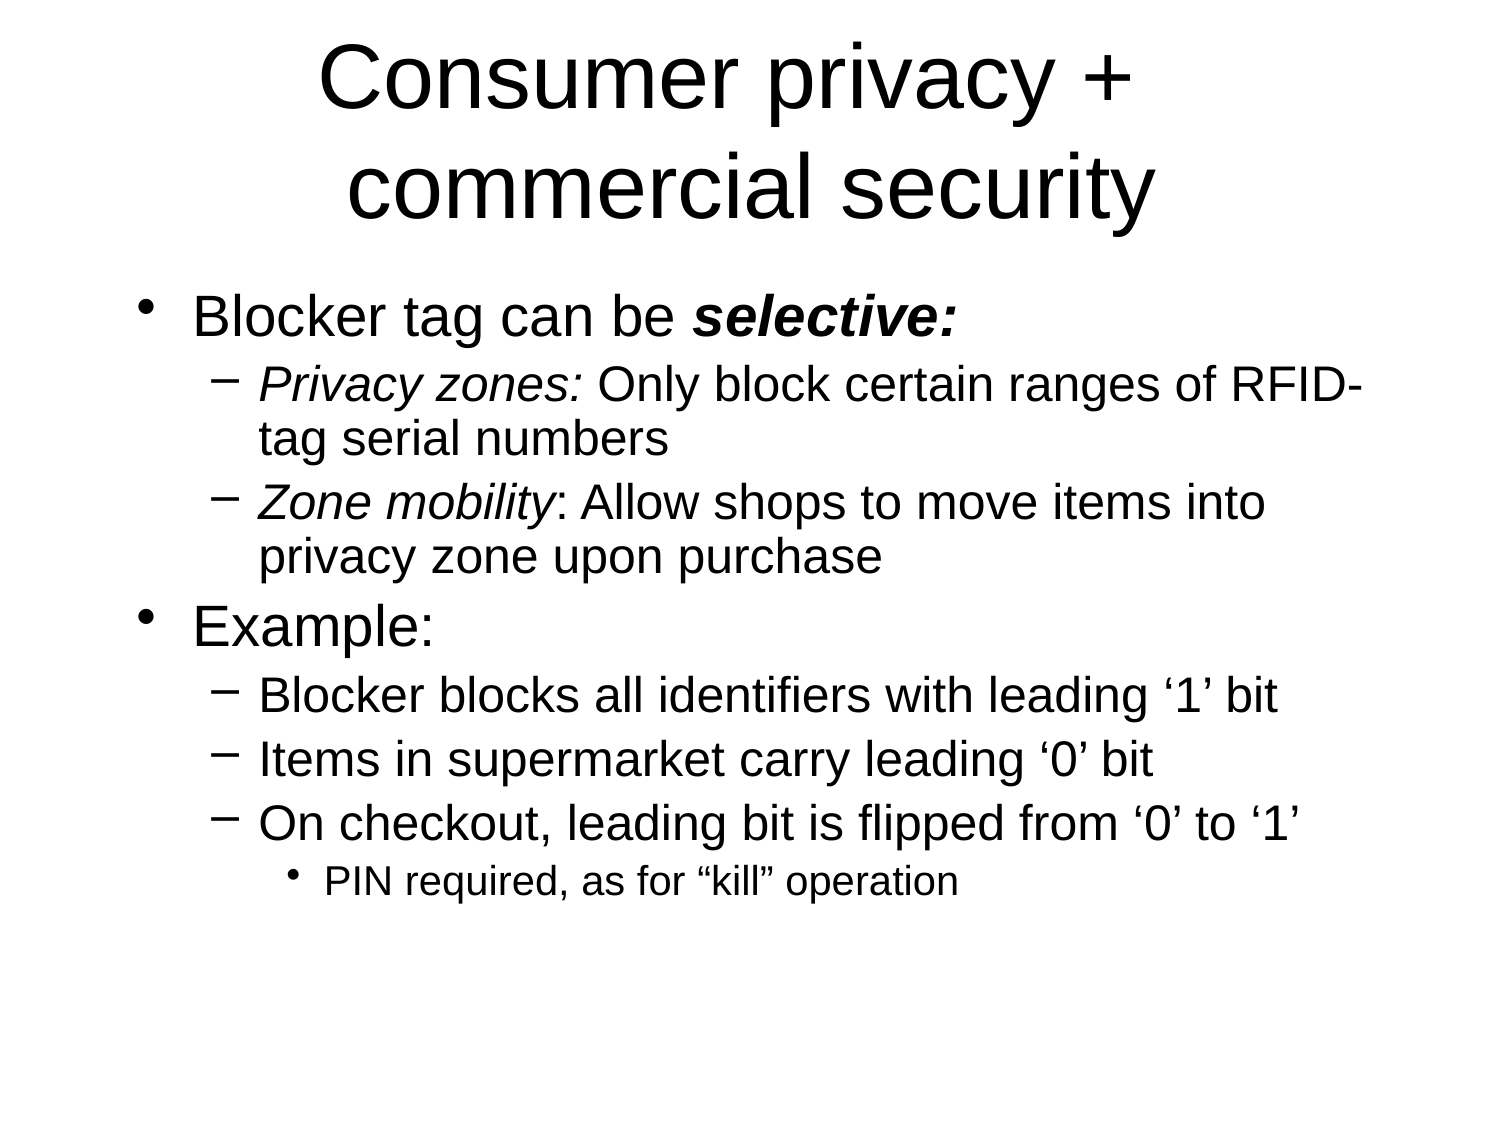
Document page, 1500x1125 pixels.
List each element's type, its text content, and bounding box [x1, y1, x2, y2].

title Consumer privacy + commercial security [114, 33, 1390, 221]
list Blocker tag can be selective: Privacy zones: Only block certain ranges of RFID-tag serial numbers Zone mobility: Allow shops to move items into privacy zone upon purchase Example: Blocker blocks all identifiers with leading ‘1’ bit Items in supermarket carry leading ‘0’ bit On checkout, leading bit is flipped from ‘0’ to ‘1’ PIN required, as for “kill” operation [121, 278, 1397, 954]
